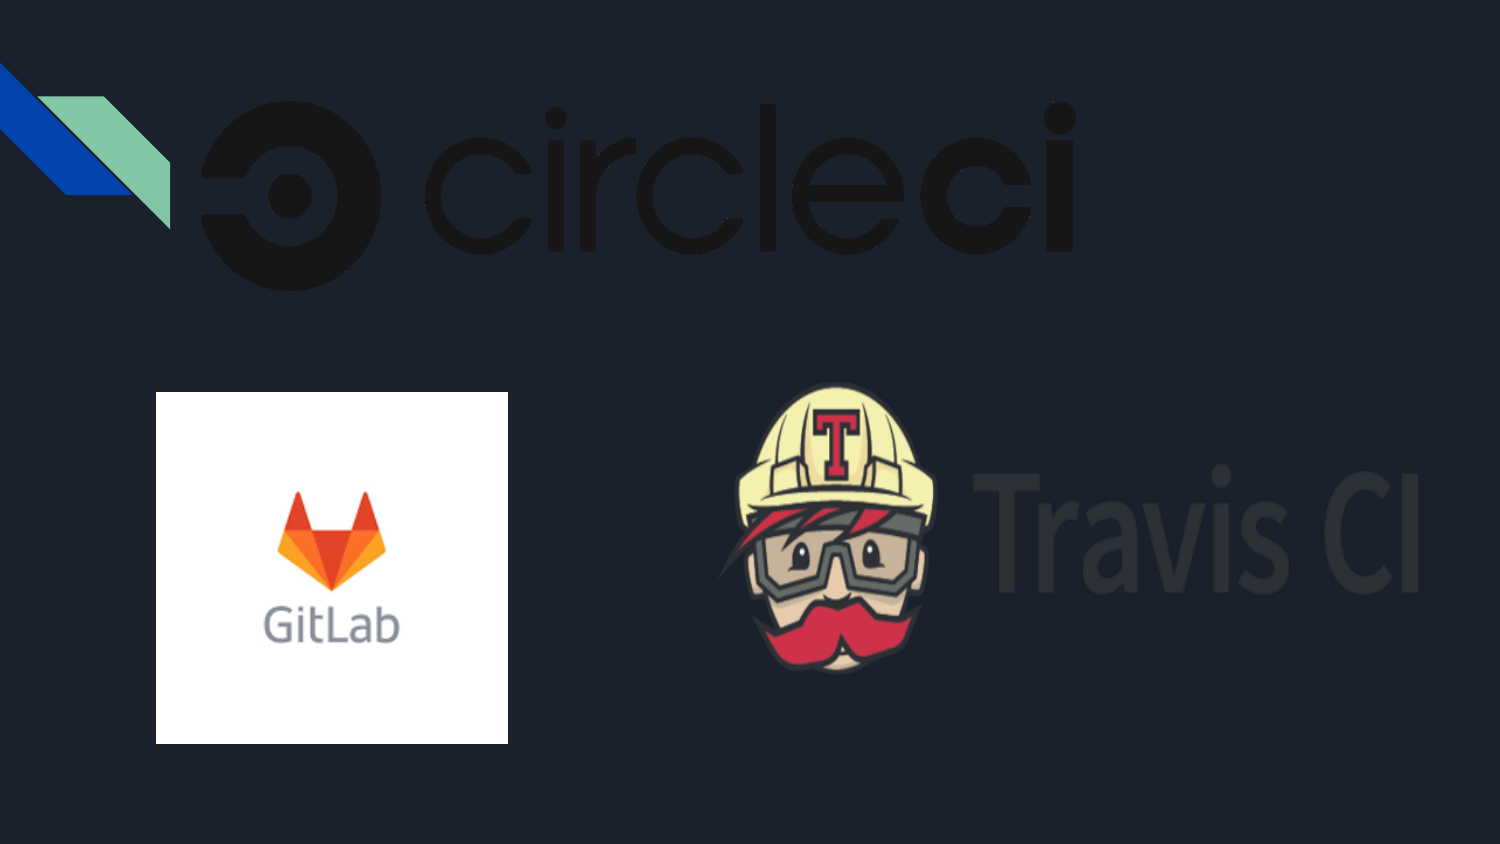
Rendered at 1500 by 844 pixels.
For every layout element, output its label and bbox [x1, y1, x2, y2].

picture [176, 59, 1418, 776]
picture [156, 392, 509, 745]
